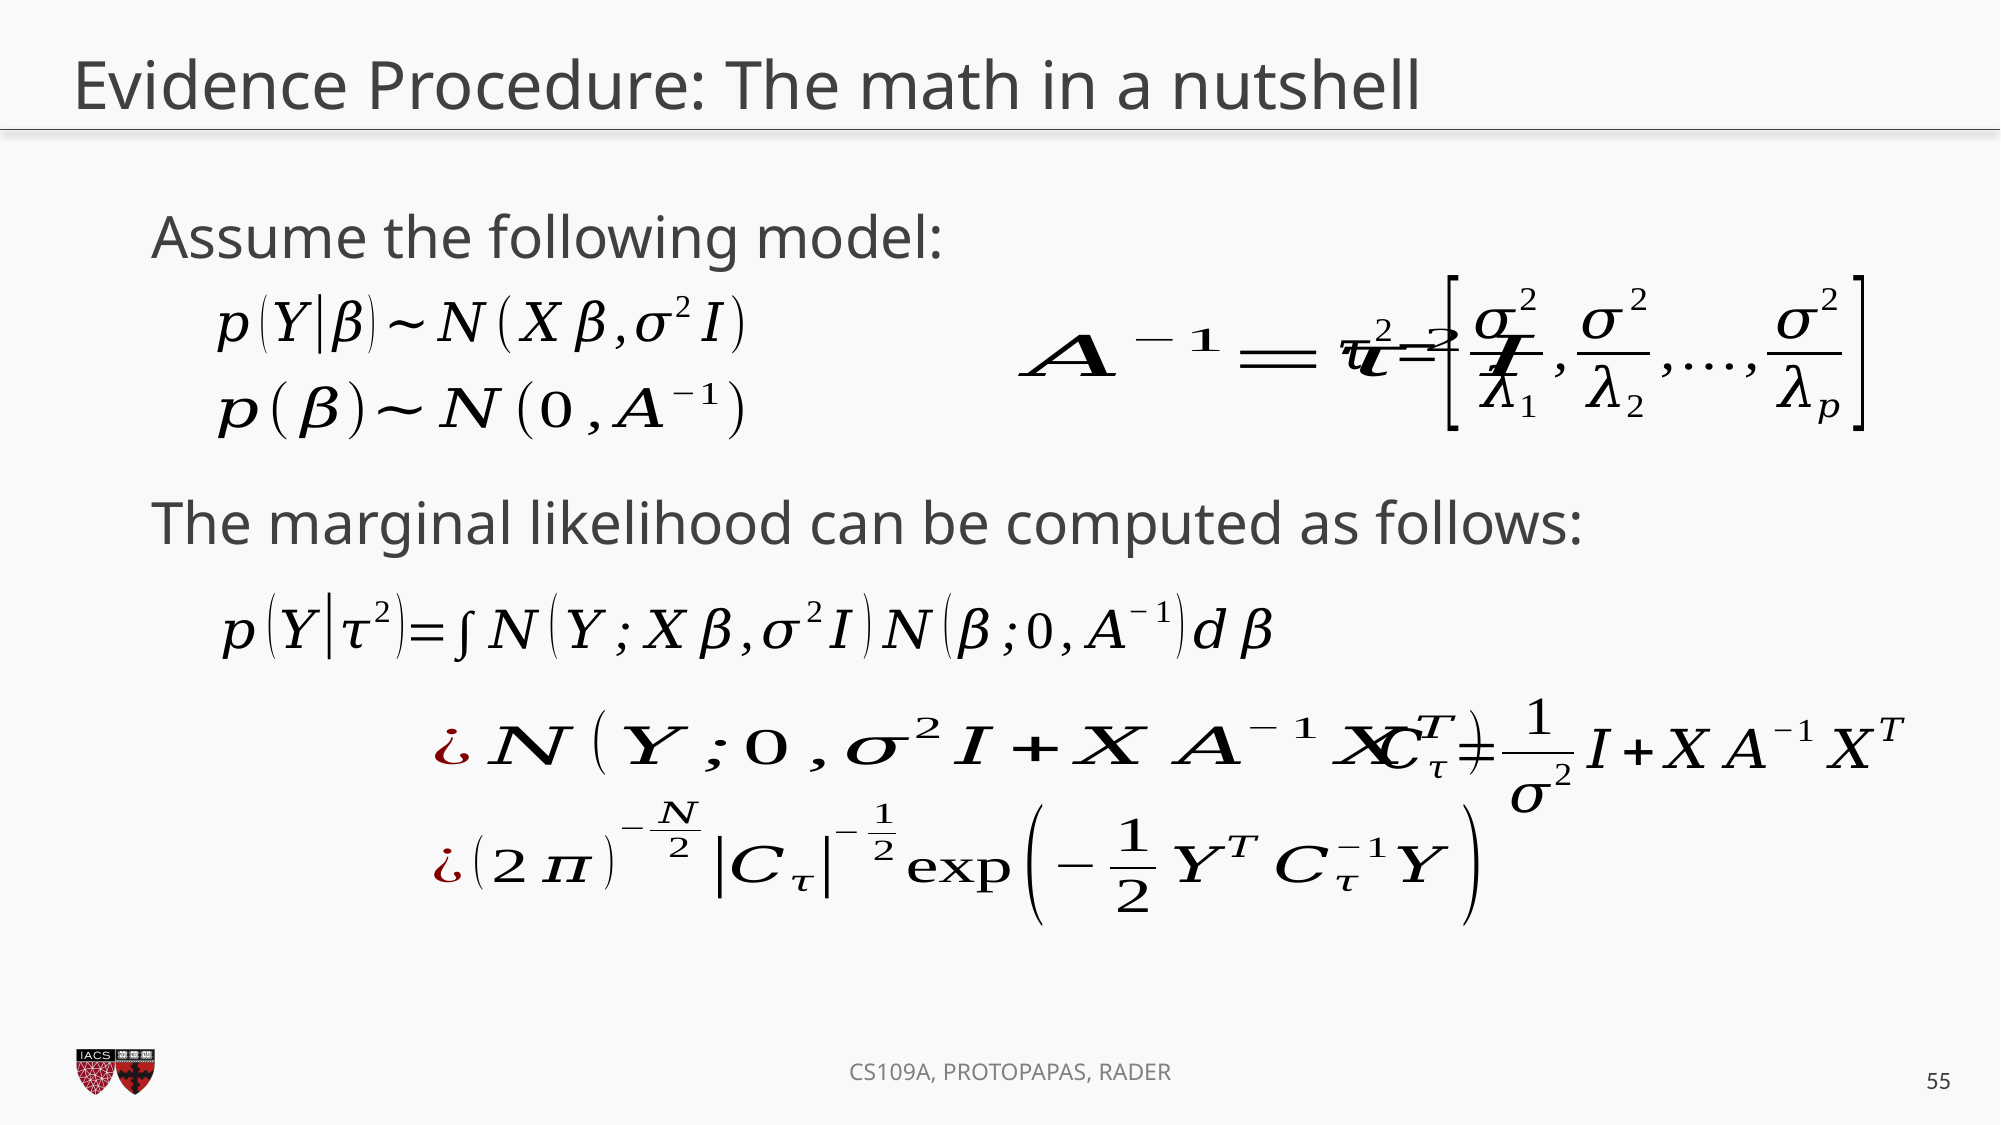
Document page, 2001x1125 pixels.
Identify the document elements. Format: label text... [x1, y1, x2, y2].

picture [75, 1049, 155, 1095]
text_box The marginal likelihood can be computed as follows: [136, 478, 1831, 577]
title Evidence Procedure: The math in a nutshell [57, 35, 1943, 162]
list Assume the following model: [136, 193, 1831, 292]
slide_number 55 [1500, 1050, 1967, 1110]
